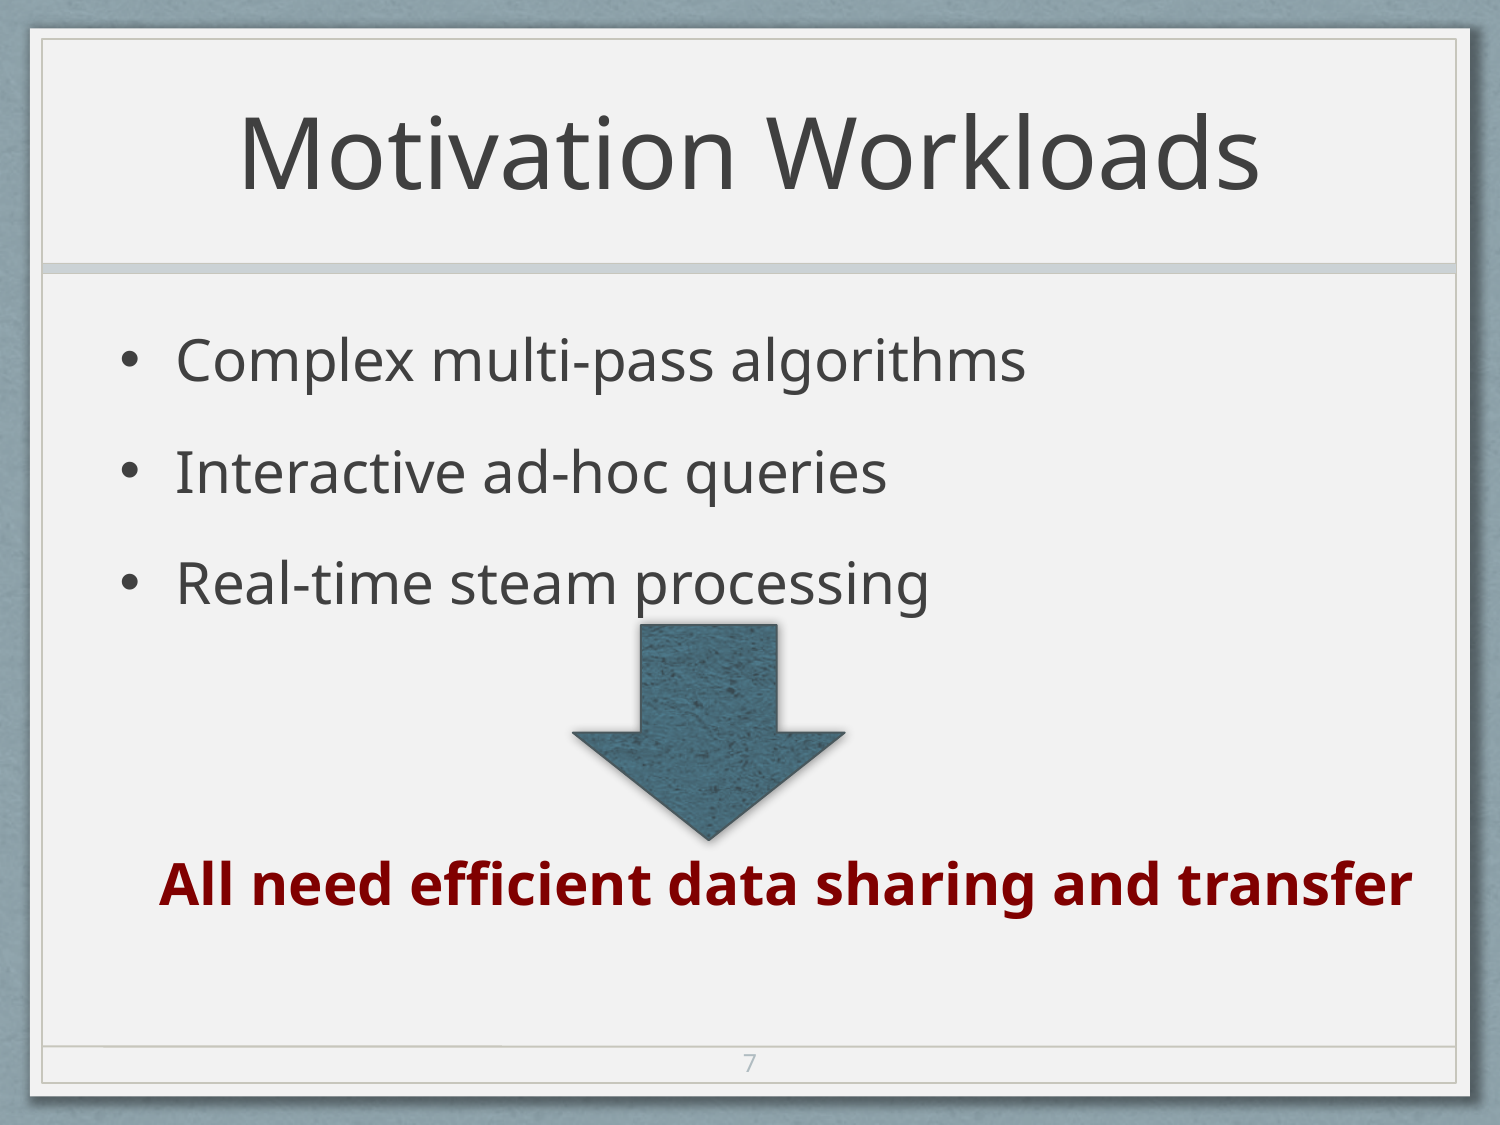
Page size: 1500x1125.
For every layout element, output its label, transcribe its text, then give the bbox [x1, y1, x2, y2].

text_box [571, 624, 846, 840]
list Complex multi-pass algorithms Interactive ad-hoc queries Real-time steam processing [104, 316, 1310, 657]
text_box All need efficient data sharing and transfer [144, 840, 1430, 925]
title Motivation Workloads [147, 40, 1353, 260]
slide_number 7 [687, 1042, 813, 1088]
